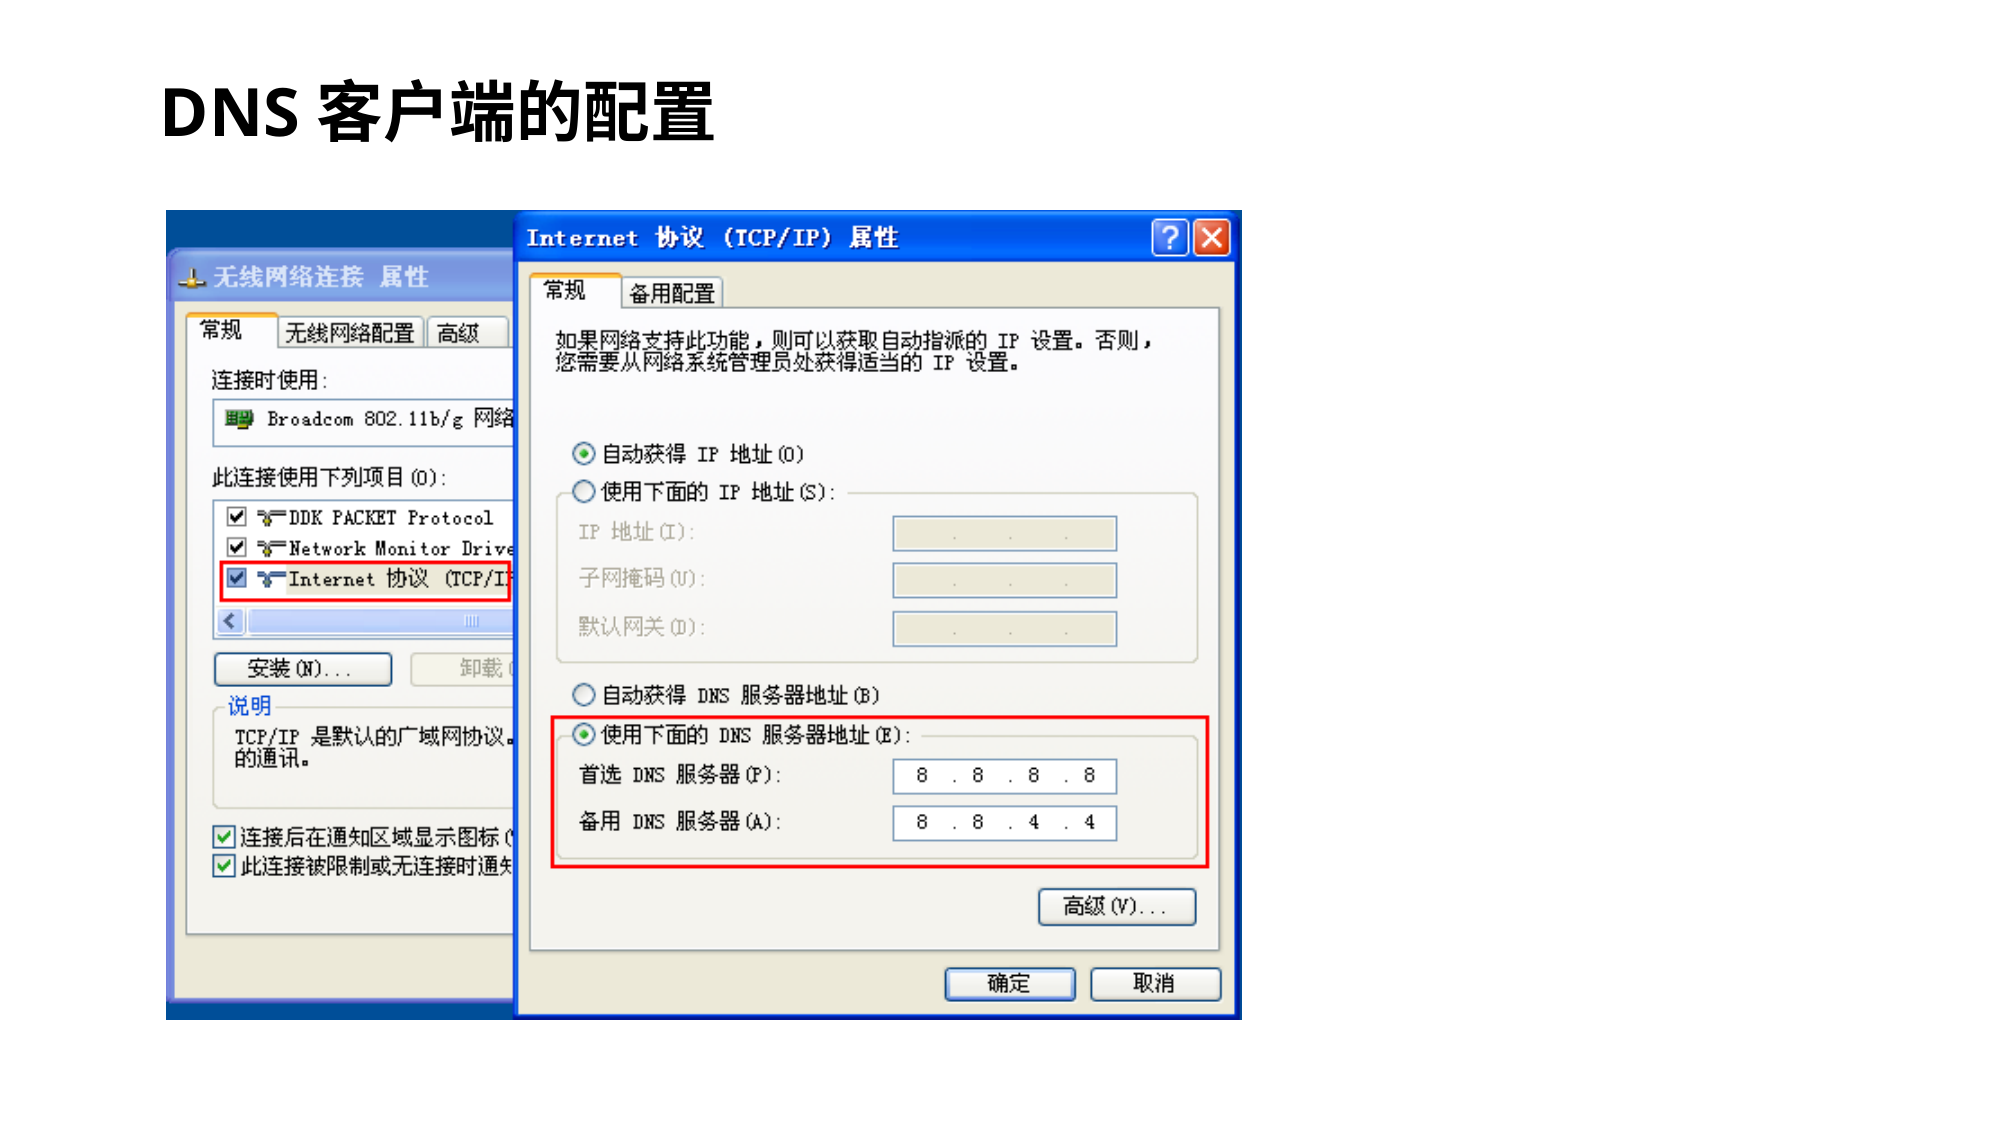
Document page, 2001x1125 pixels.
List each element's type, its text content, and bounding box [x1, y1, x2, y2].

picture [166, 210, 1242, 1020]
title DNS客户端的配置 [137, 5, 1863, 224]
